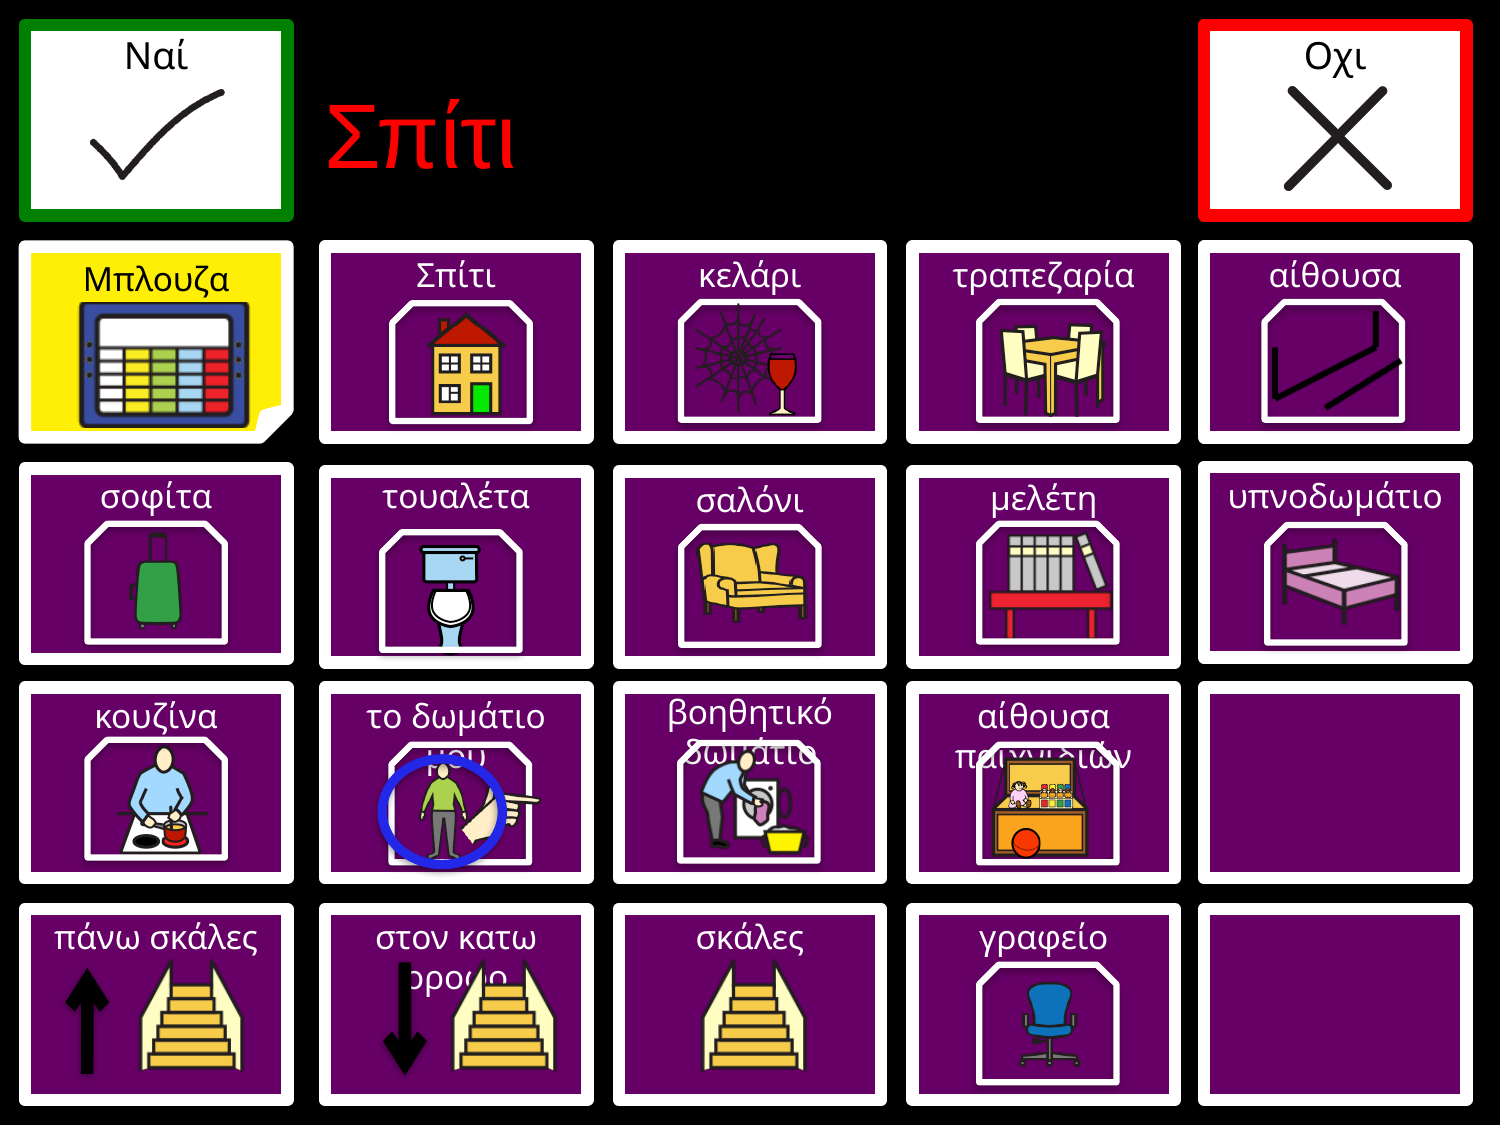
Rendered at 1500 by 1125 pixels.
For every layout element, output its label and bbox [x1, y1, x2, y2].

picture [402, 749, 551, 868]
picture [124, 949, 259, 1083]
text_box [324, 468, 588, 663]
text_box [24, 24, 288, 216]
text_box [1203, 466, 1467, 658]
text_box [912, 246, 1176, 438]
text_box [24, 908, 288, 1101]
picture [1274, 74, 1403, 203]
text_box [618, 908, 882, 1101]
text_box [324, 246, 588, 438]
picture [679, 536, 826, 628]
text_box [24, 467, 288, 660]
text_box [618, 471, 882, 663]
picture [1270, 512, 1413, 655]
picture [675, 295, 818, 420]
text_box [1203, 908, 1467, 1101]
text_box [1203, 24, 1467, 216]
text_box [912, 469, 1176, 663]
picture [999, 974, 1100, 1075]
picture [99, 524, 212, 637]
picture [1272, 311, 1405, 411]
title [324, 36, 857, 241]
text_box [324, 687, 588, 879]
picture [404, 301, 528, 426]
picture [99, 737, 226, 863]
text_box [1203, 246, 1467, 438]
picture [62, 301, 267, 429]
text_box [1203, 687, 1467, 879]
text_box [618, 246, 882, 438]
picture [74, 53, 238, 216]
text_box [24, 245, 289, 439]
text_box [912, 687, 1176, 879]
text_box [912, 908, 1176, 1101]
text_box [618, 684, 882, 879]
picture [387, 536, 514, 663]
picture [978, 742, 1104, 867]
picture [990, 306, 1117, 434]
picture [978, 515, 1123, 660]
text_box [24, 687, 288, 879]
picture [689, 737, 819, 867]
picture [687, 949, 821, 1083]
text_box [324, 908, 588, 1101]
picture [437, 949, 571, 1083]
